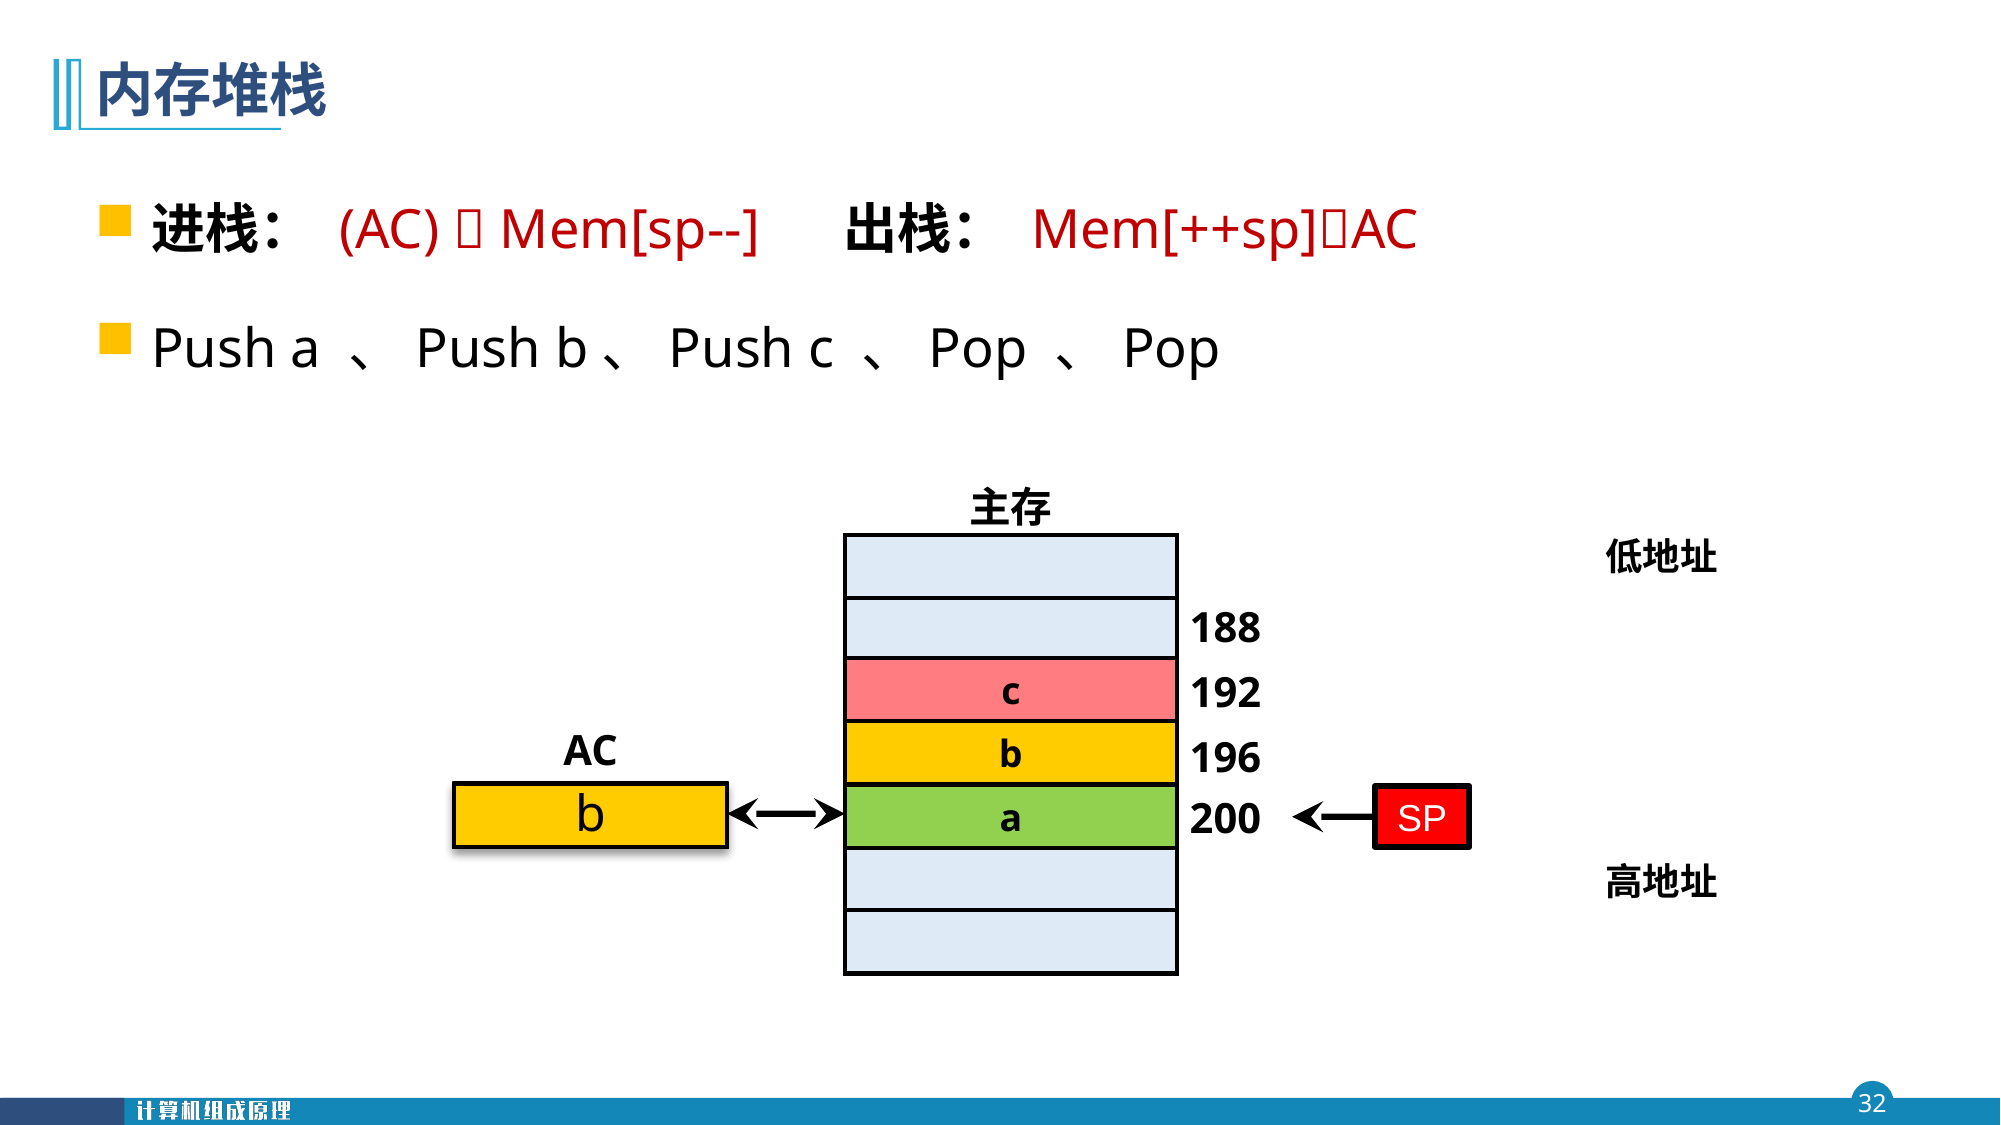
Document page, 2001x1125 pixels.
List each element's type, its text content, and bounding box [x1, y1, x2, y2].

list 进栈： (AC)  Mem[sp--] 出栈： Mem[++sp]AC Push a 、Push b、Push c 、Pop 、Pop [80, 154, 1805, 391]
text_box [824, 803, 843, 825]
text_box 200 [1177, 789, 1277, 850]
text_box 188 [1177, 593, 1277, 658]
title 内存堆栈 [80, 42, 1805, 144]
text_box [844, 534, 1177, 974]
text_box [732, 803, 748, 824]
text_box 196 [1178, 723, 1277, 789]
text_box 主存 [954, 473, 1068, 534]
text_box 低地址 [1590, 525, 1826, 586]
text_box b [454, 783, 727, 848]
text_box AC [548, 716, 633, 782]
text_box 192 [1178, 658, 1277, 723]
text_box 高地址 [1590, 850, 1826, 911]
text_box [1292, 786, 1470, 847]
